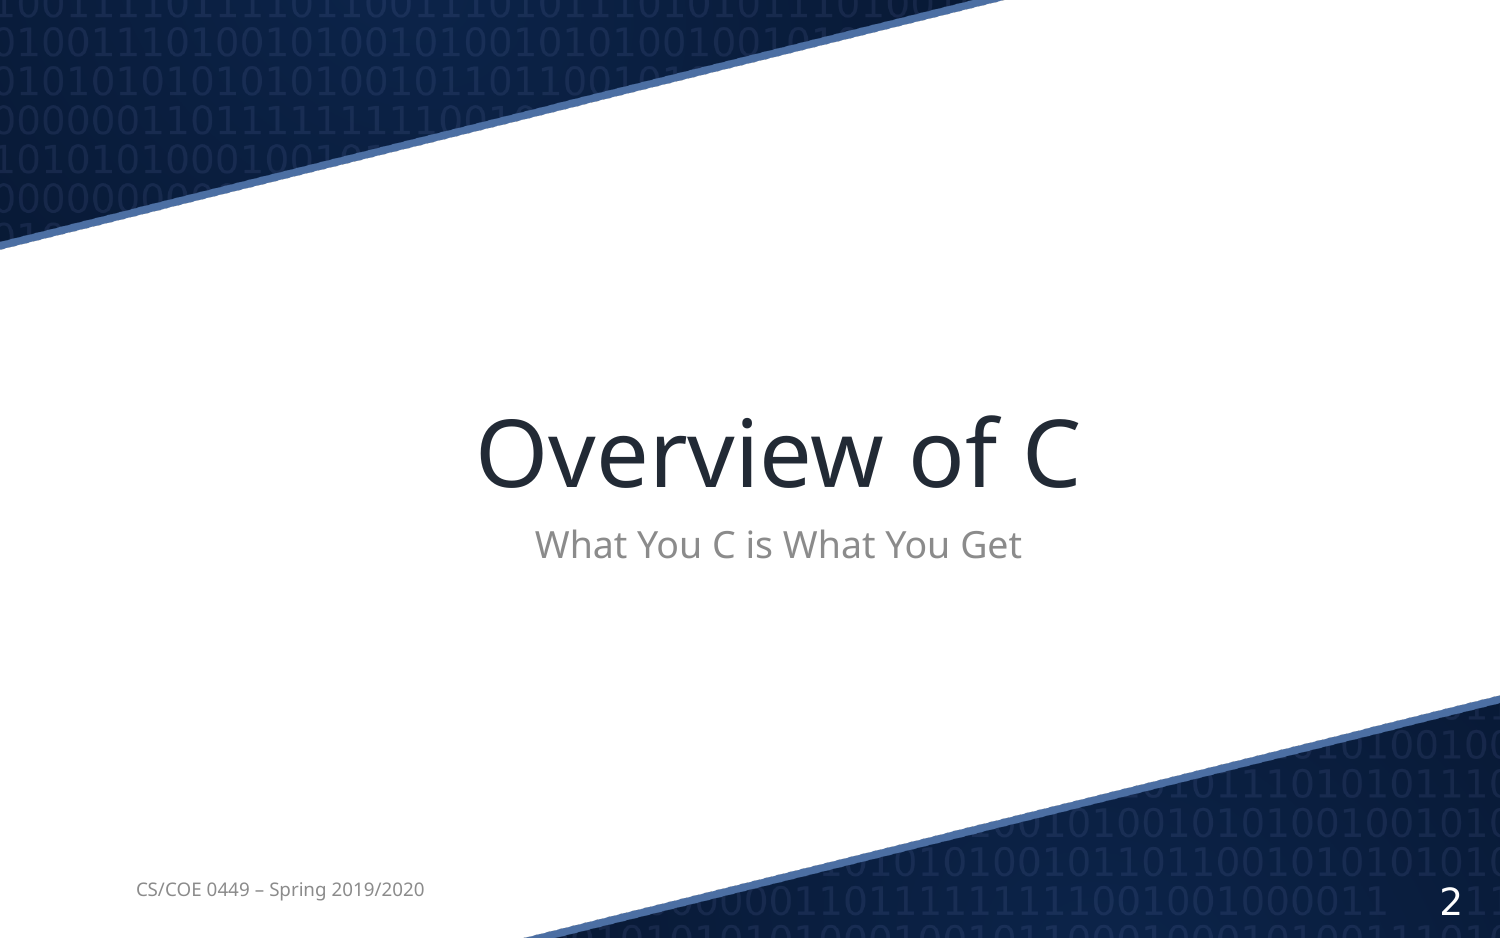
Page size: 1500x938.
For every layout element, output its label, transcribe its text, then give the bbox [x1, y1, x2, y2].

list What You C is What You Get [102, 519, 1456, 725]
picture [0, 0, 1500, 938]
slide_number 2 [1376, 875, 1478, 926]
title Overview of C [102, 125, 1456, 516]
footer CS/COE 0449 – Spring 2019/2020 [27, 865, 534, 916]
